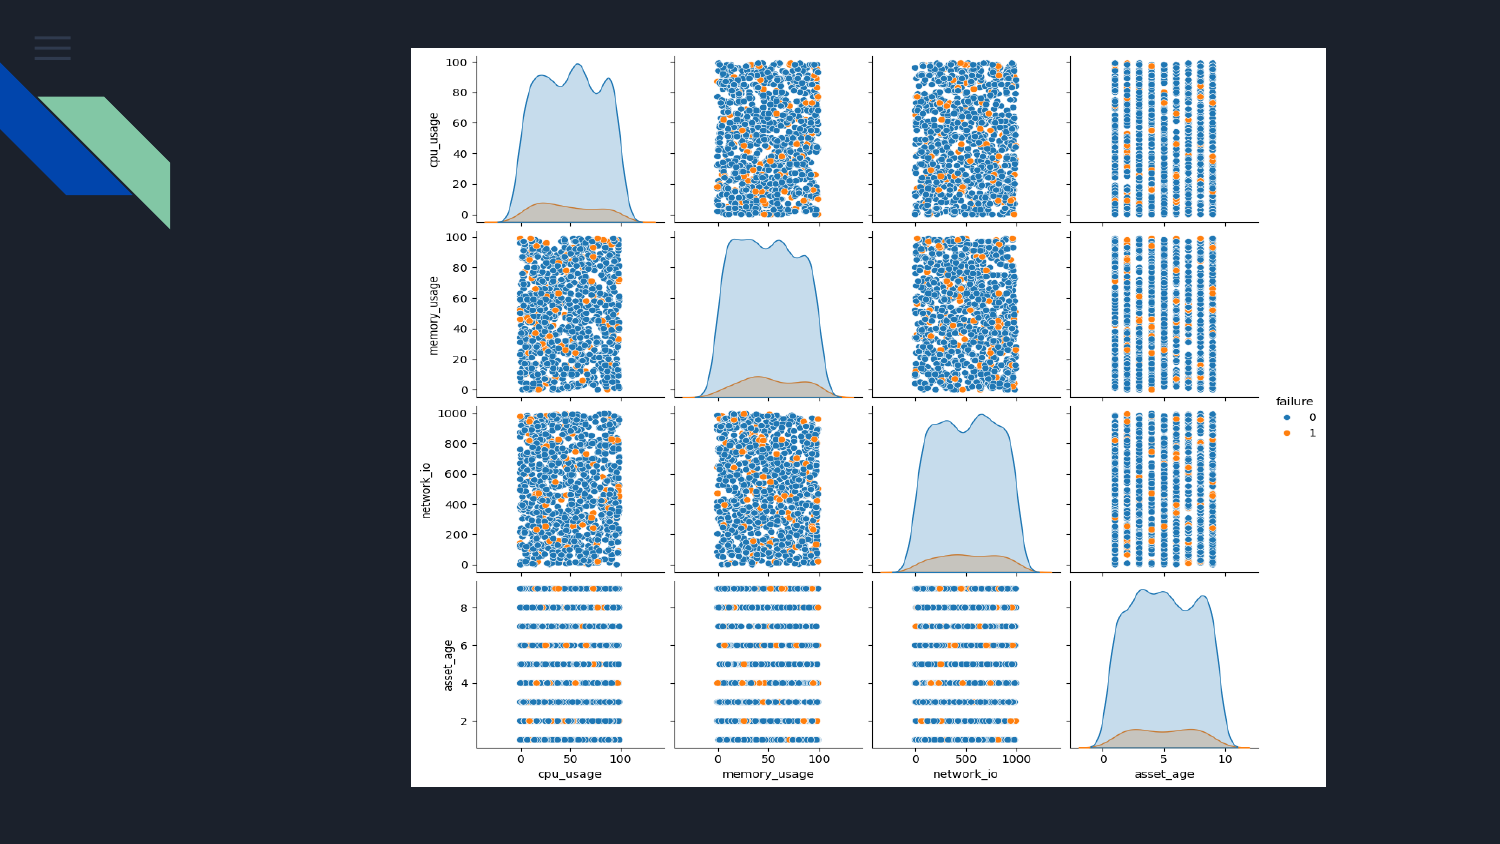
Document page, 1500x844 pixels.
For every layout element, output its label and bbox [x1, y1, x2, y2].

picture [411, 48, 1326, 787]
